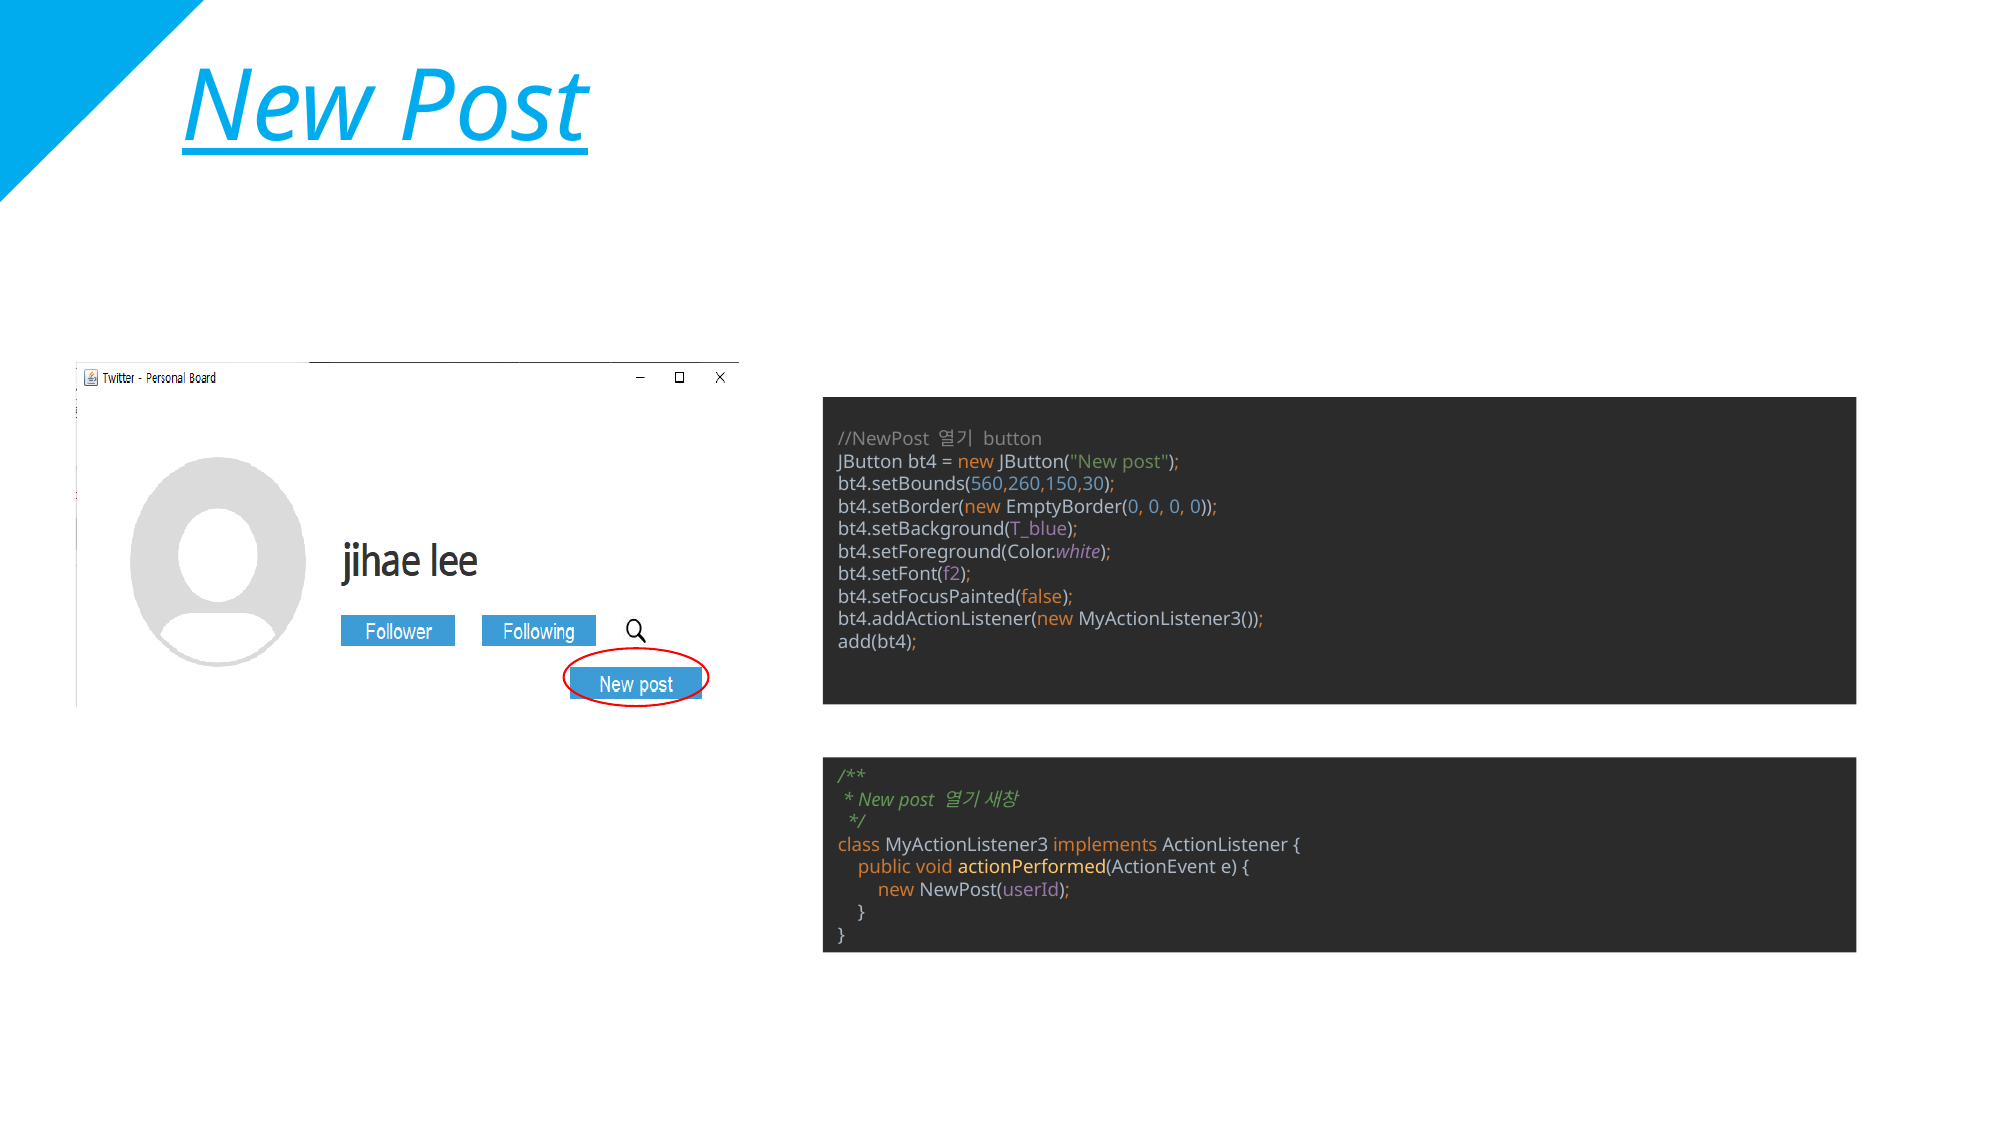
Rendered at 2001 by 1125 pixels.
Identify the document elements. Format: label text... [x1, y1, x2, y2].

text_box New Post [53, 32, 717, 168]
picture [75, 362, 739, 707]
text_box /** * New post 열기 새창 */ class MyActionListener3 implements ActionListener { public void actionPerformed(ActionEvent e) { new NewPost(userId); } } [822, 757, 1857, 953]
text_box [0, 0, 206, 204]
text_box //NewPost 열기 button JButton bt4 = new JButton("New post"); bt4.setBounds(560,260,150,30); bt4.setBorder(new EmptyBorder(0, 0, 0, 0)); bt4.setBackground(T_blue); bt4.setForeground(Color.white); bt4.setFont(f2); bt4.setFocusPainted(false); bt4.addActionListener(new MyActionListener3()); add(bt4); [822, 397, 1857, 705]
